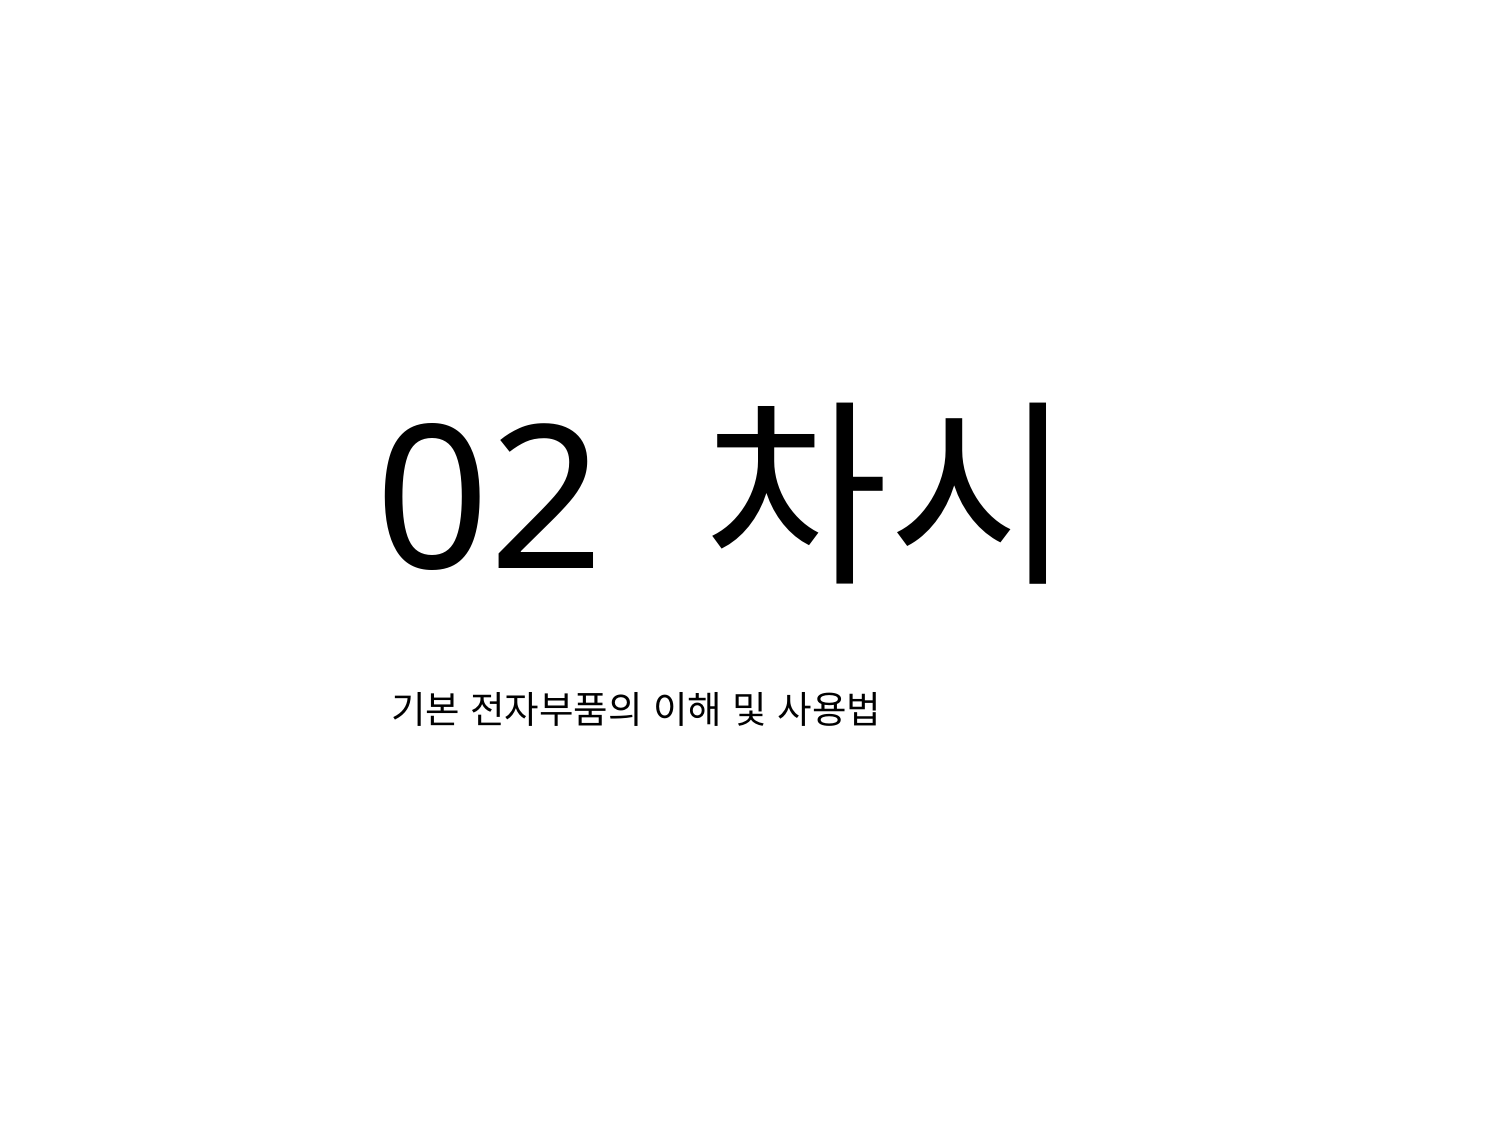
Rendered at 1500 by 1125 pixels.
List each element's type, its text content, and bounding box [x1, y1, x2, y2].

text_box 기본 전자부품의 이해 및 사용법 [376, 679, 897, 739]
text_box 02 차시 [360, 361, 1088, 617]
